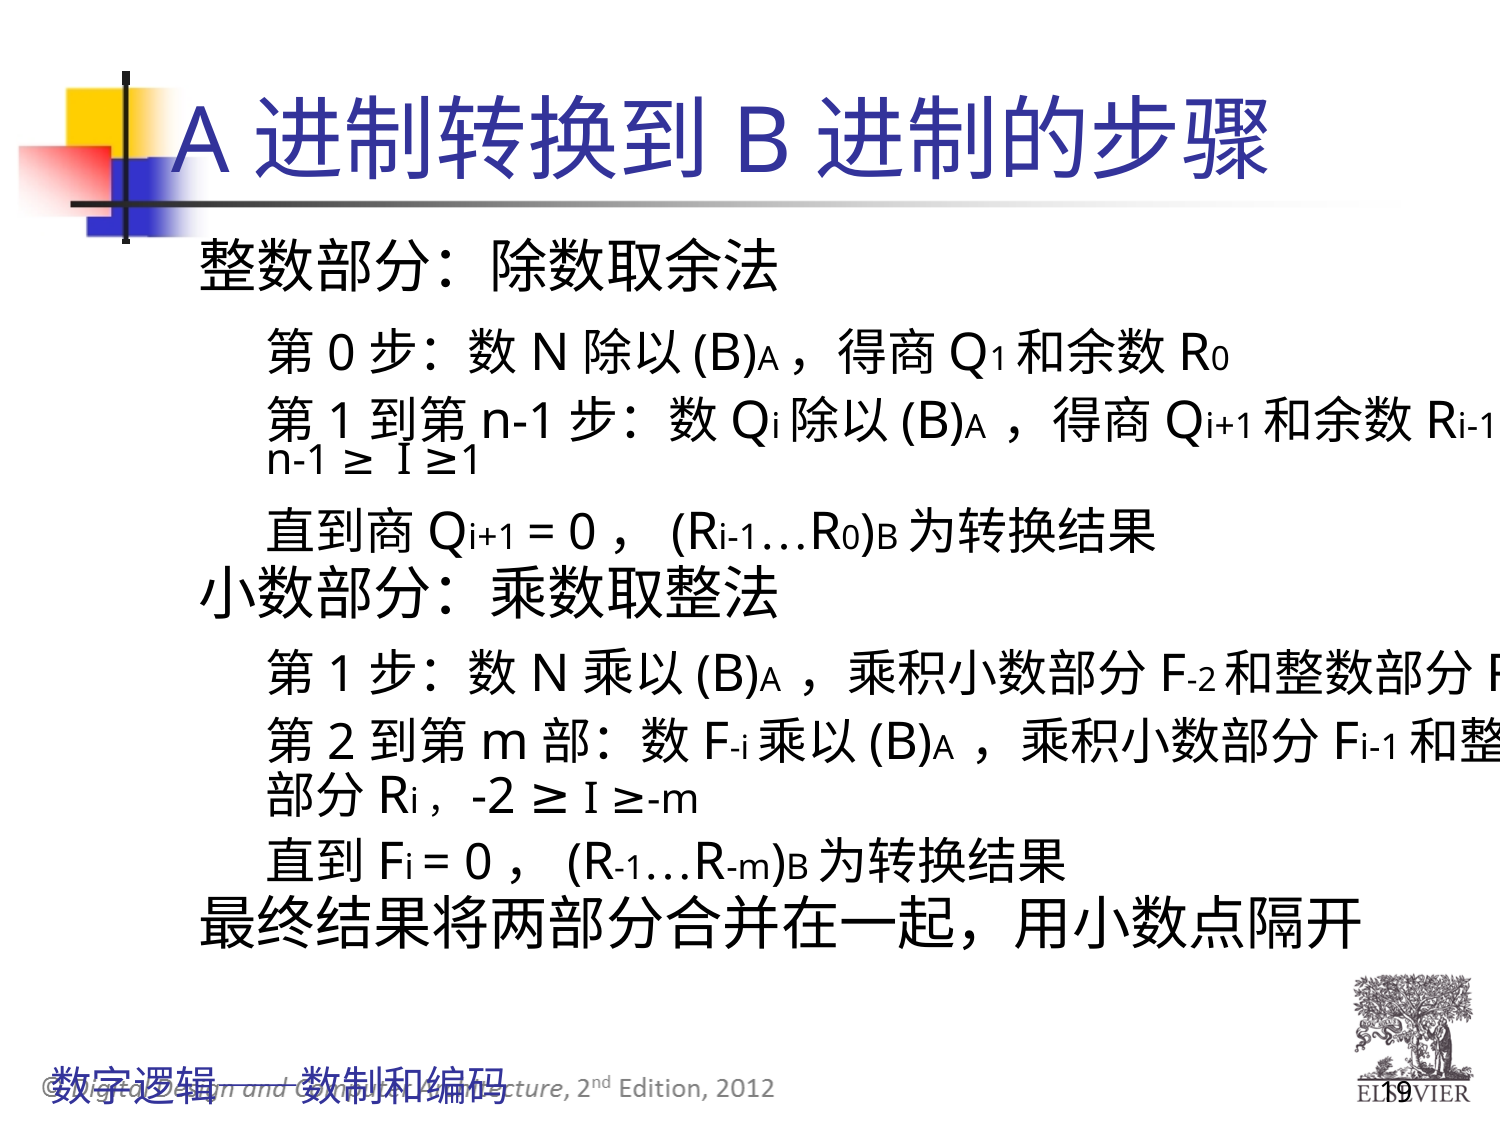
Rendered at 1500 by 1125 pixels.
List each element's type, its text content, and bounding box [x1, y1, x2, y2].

text_box 数字逻辑——数制和编码 [49, 1066, 510, 1111]
text_box 19 [1379, 1072, 1413, 1108]
picture [0, 0, 1500, 1125]
text_box A进制转换到B进制的步骤 整数部分：除数取余法 第0步：数N除以(B)A，得商Q1和余数R0 第1到第n-1步：数Qi除以(B)A ，得商Qi+1和余数Ri-1， n-1 ≥ I ≥1 直到商Qi+1 = 0，(Ri-1…R0)B为转换结果 小数部分：乘数取整法 第1步：数N乘以(B)A ，乘积小数部分F-2和整数部分R-1 第2到第m部：数F-i乘以(B)A ，乘积小数部分Fi-1和整数 部分Ri，-2 ≥ I ≥-m 直到Fi = 0，(R-1…R-m)B为转换结果 最终结果将两部分合并在一起，用小数点隔开 [171, 79, 1500, 957]
